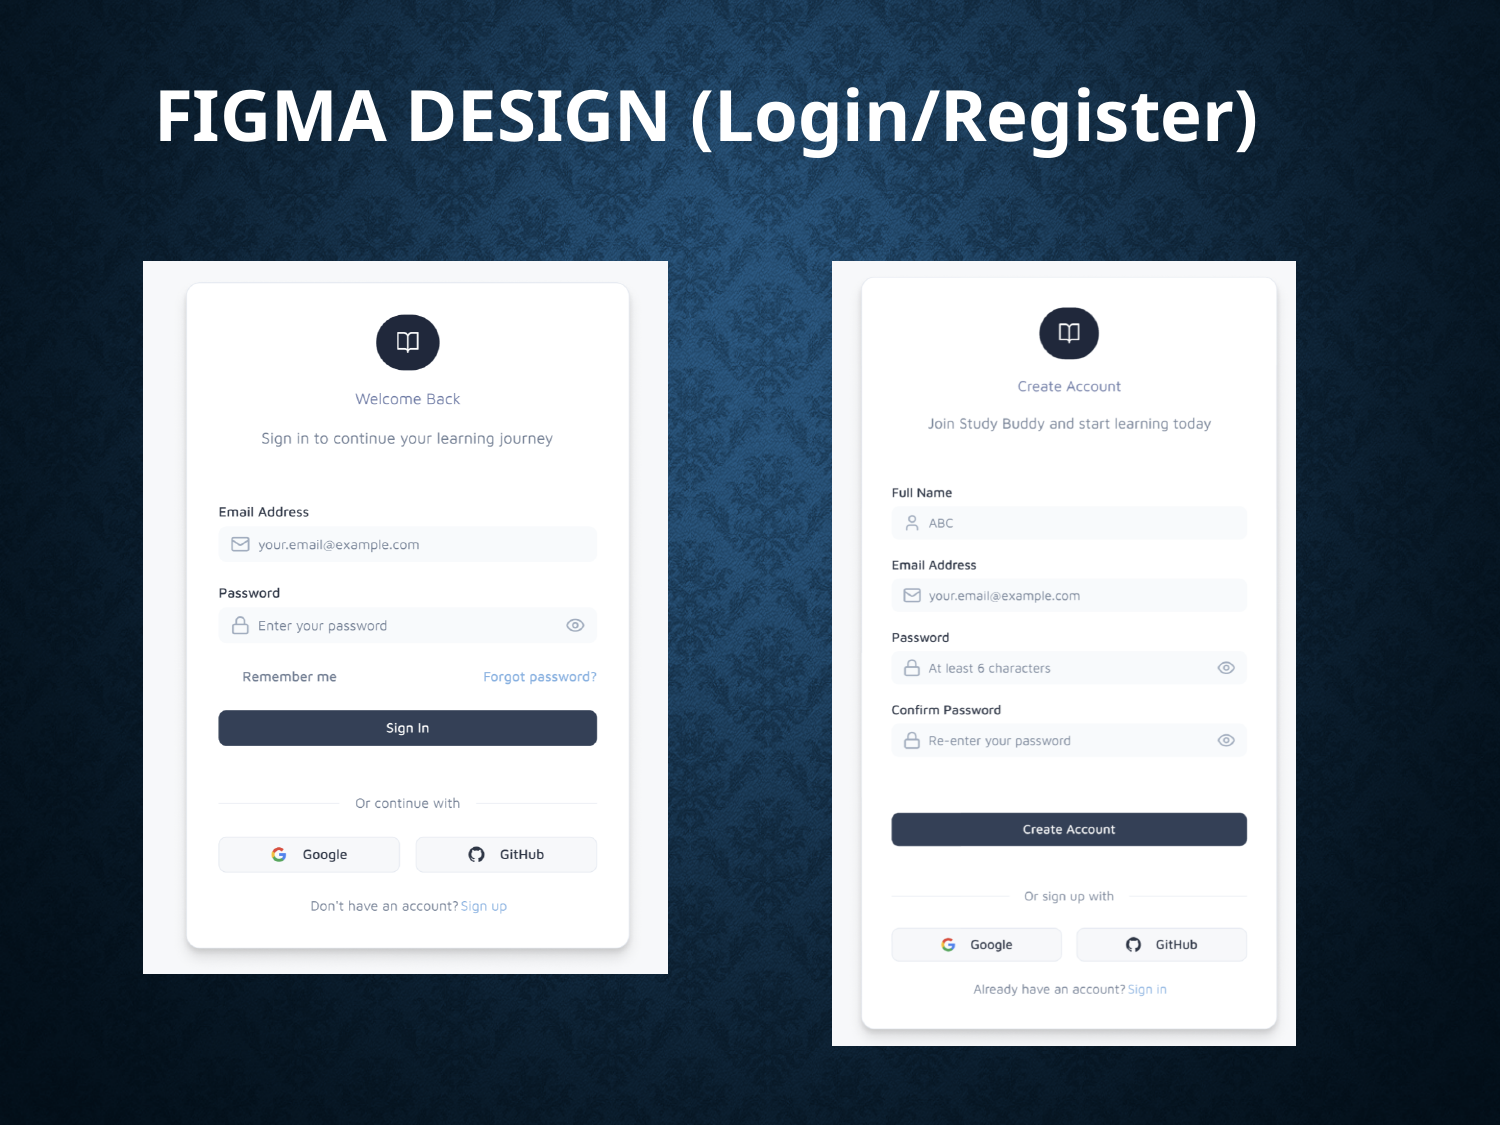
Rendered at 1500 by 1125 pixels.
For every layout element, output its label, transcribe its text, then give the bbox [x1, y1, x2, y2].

title FIGMA DESIGN (Login/Register) [69, 10, 1344, 228]
picture [0, 0, 1500, 1125]
